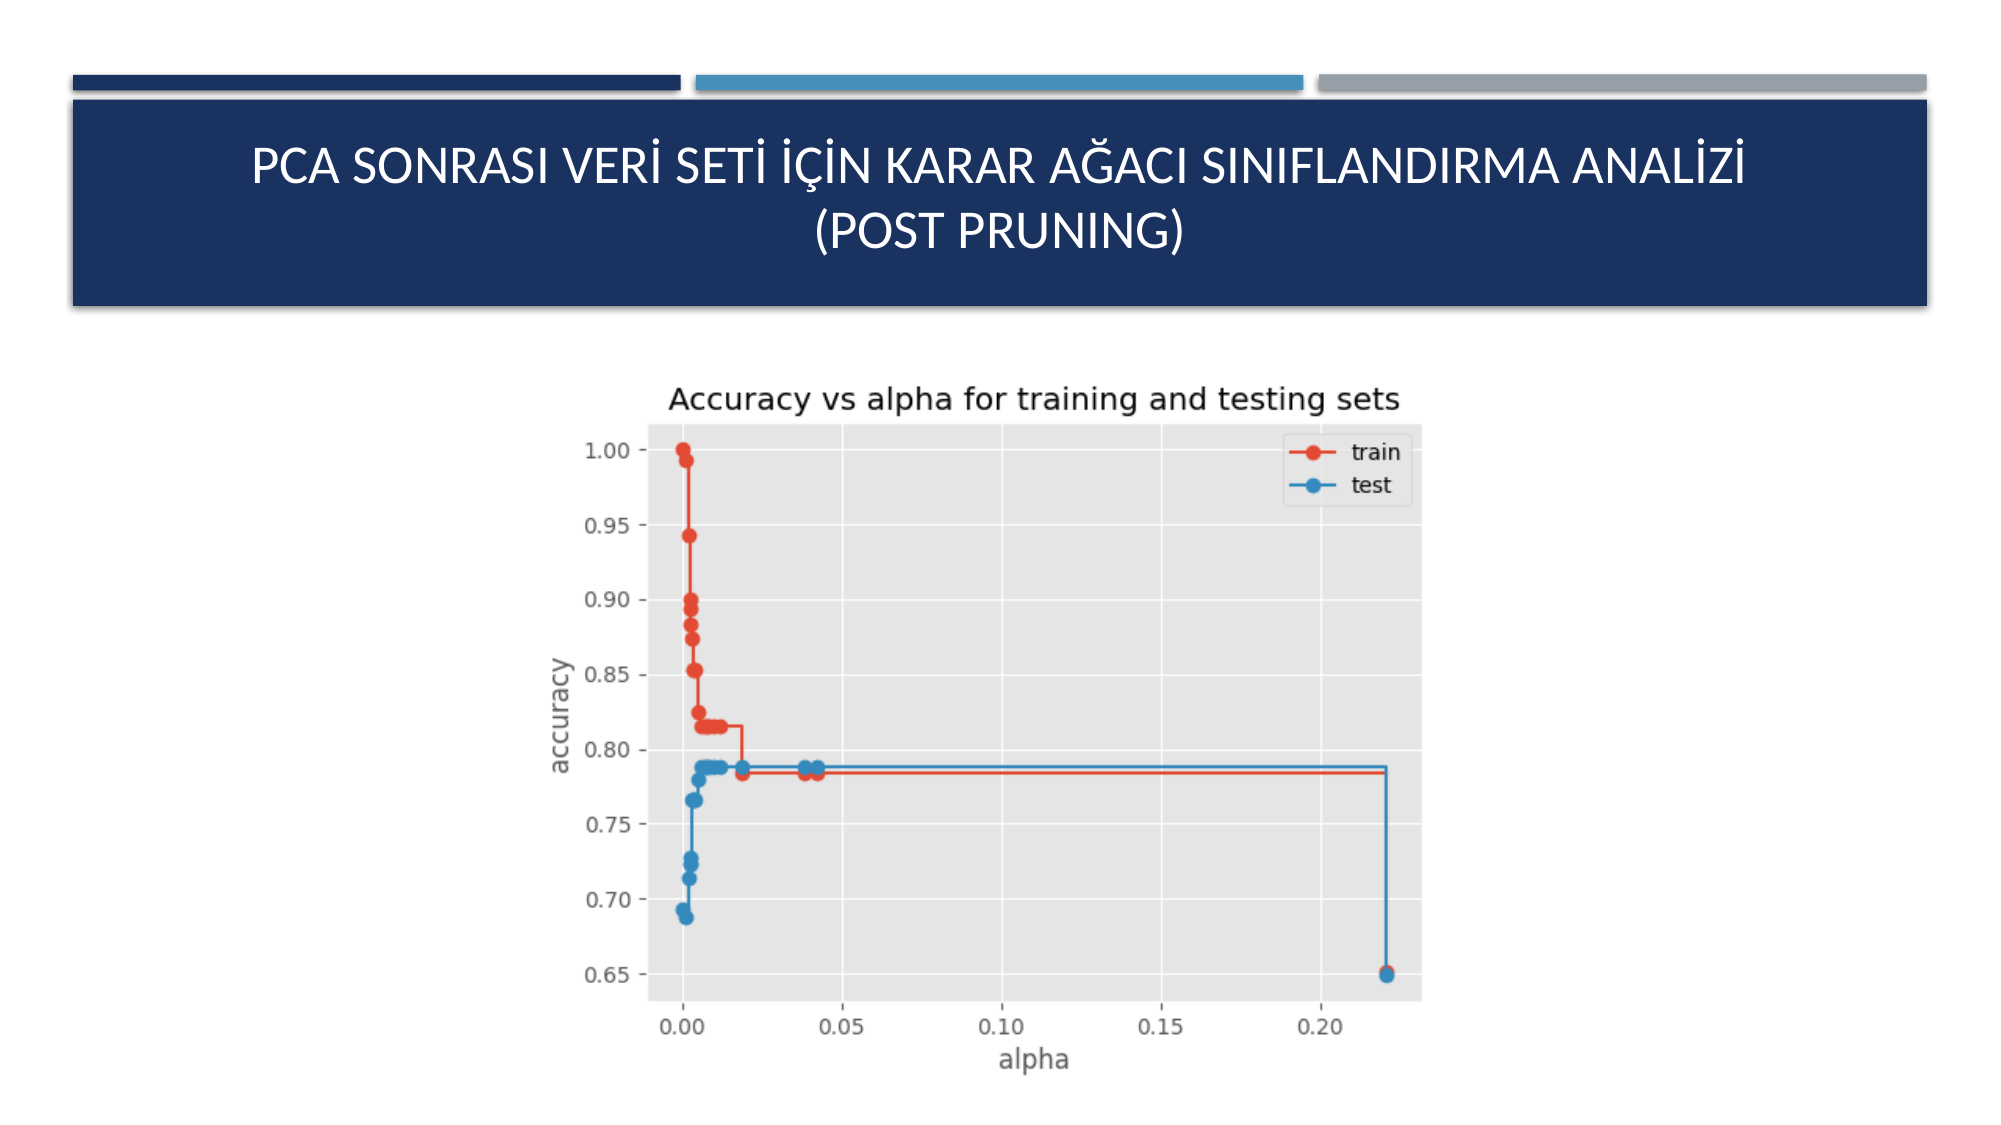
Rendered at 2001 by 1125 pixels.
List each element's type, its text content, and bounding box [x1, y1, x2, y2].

picture [530, 371, 1438, 1092]
title Pca sonrası veri seti için karar ağacı sınıflandırma analizi (post prunıng) [95, 119, 1905, 333]
